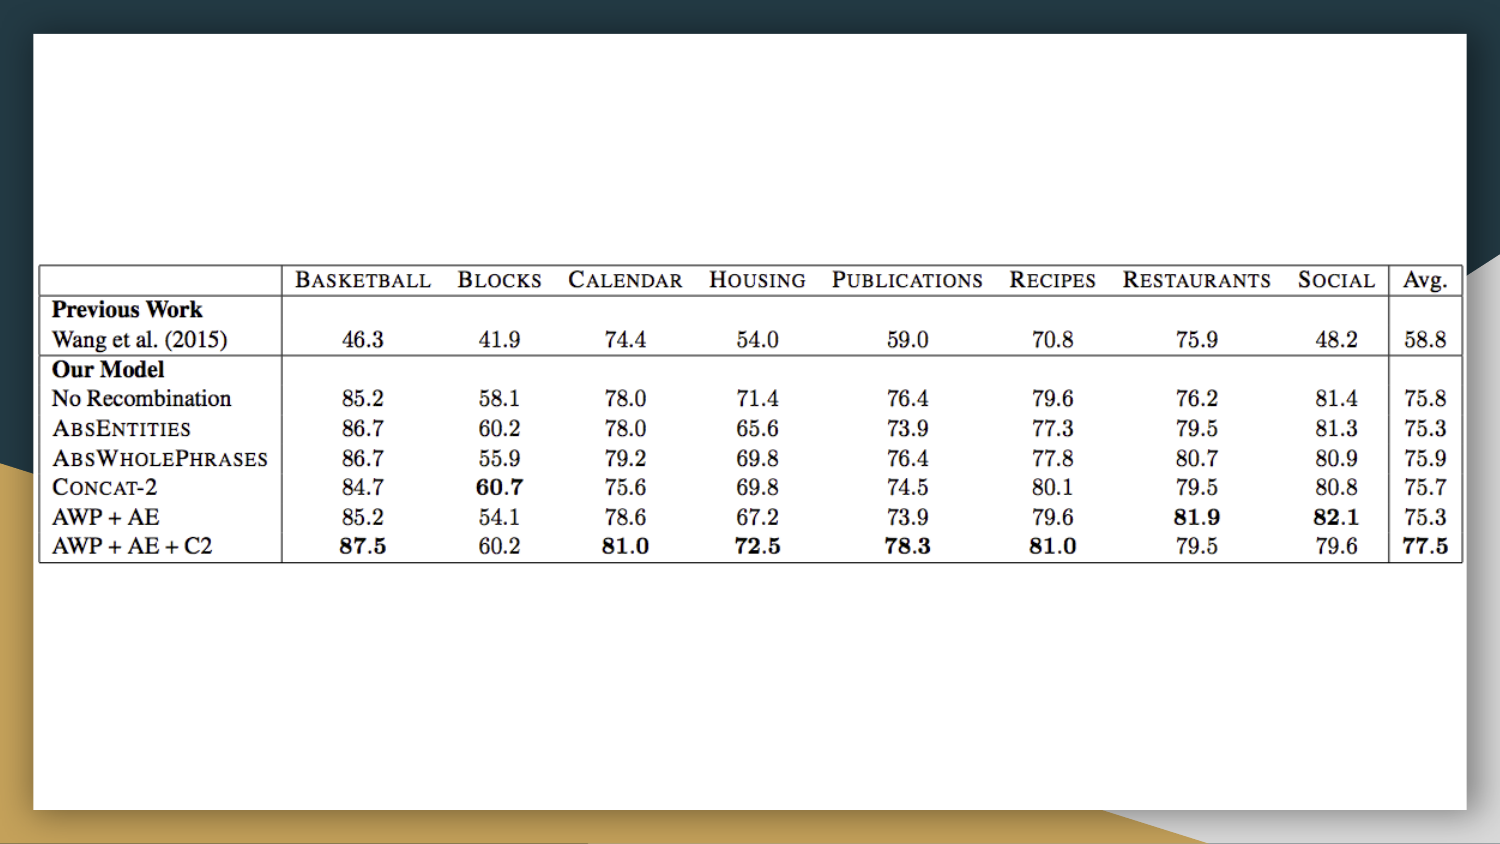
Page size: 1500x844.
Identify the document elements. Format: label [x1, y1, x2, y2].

picture [37, 261, 1466, 574]
